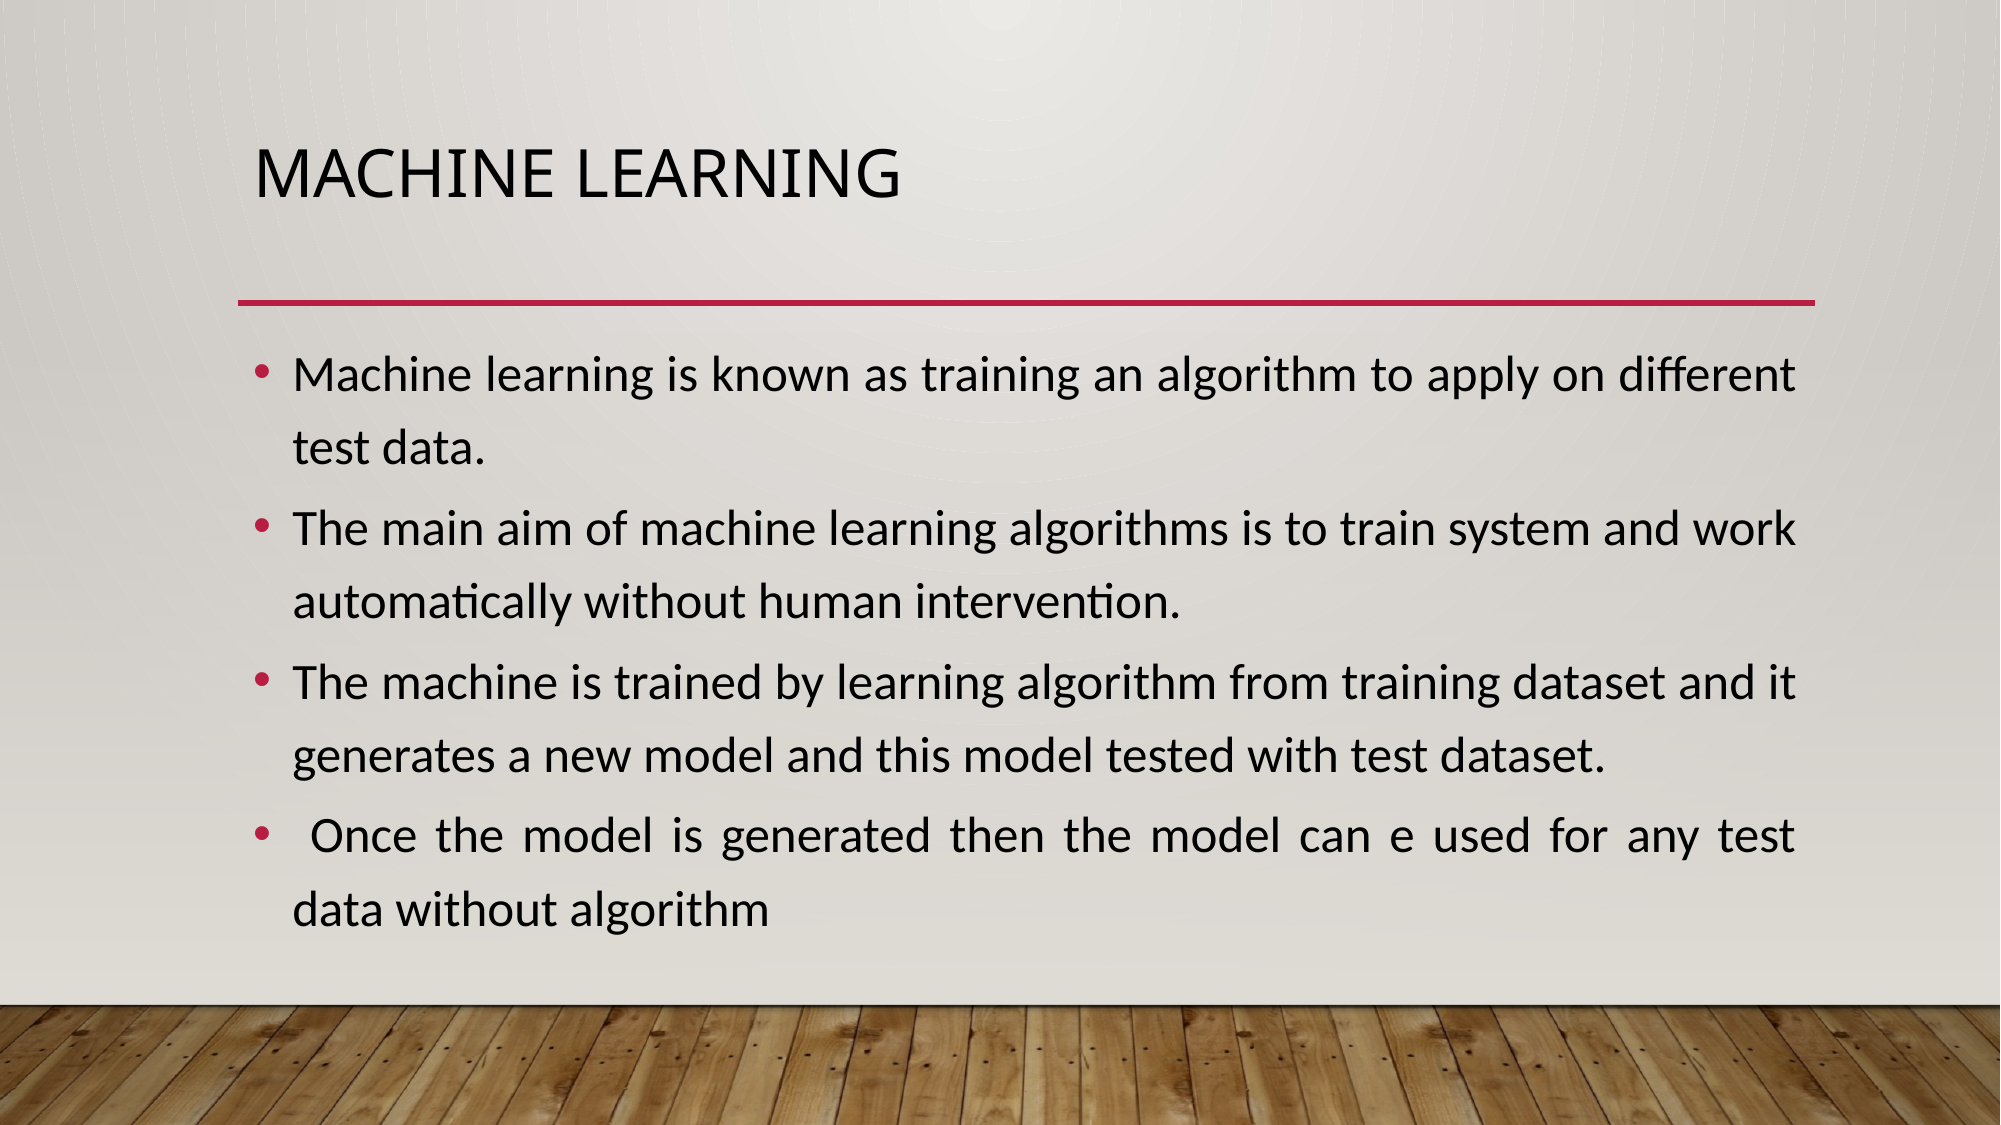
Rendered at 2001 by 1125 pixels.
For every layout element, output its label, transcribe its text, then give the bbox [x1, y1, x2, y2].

title MACHINE LEARNING [238, 131, 1814, 305]
list Machine learning is known as training an algorithm to apply on different test data. The main aim of machine learning algorithms is to train system and work automatically without human intervention. The machine is trained by learning algorithm from training dataset and it generates a new model and this model tested with test dataset. Once the model is generated then the model can e used for any test data without algorithm [238, 320, 1814, 956]
picture [0, 1005, 2000, 1125]
